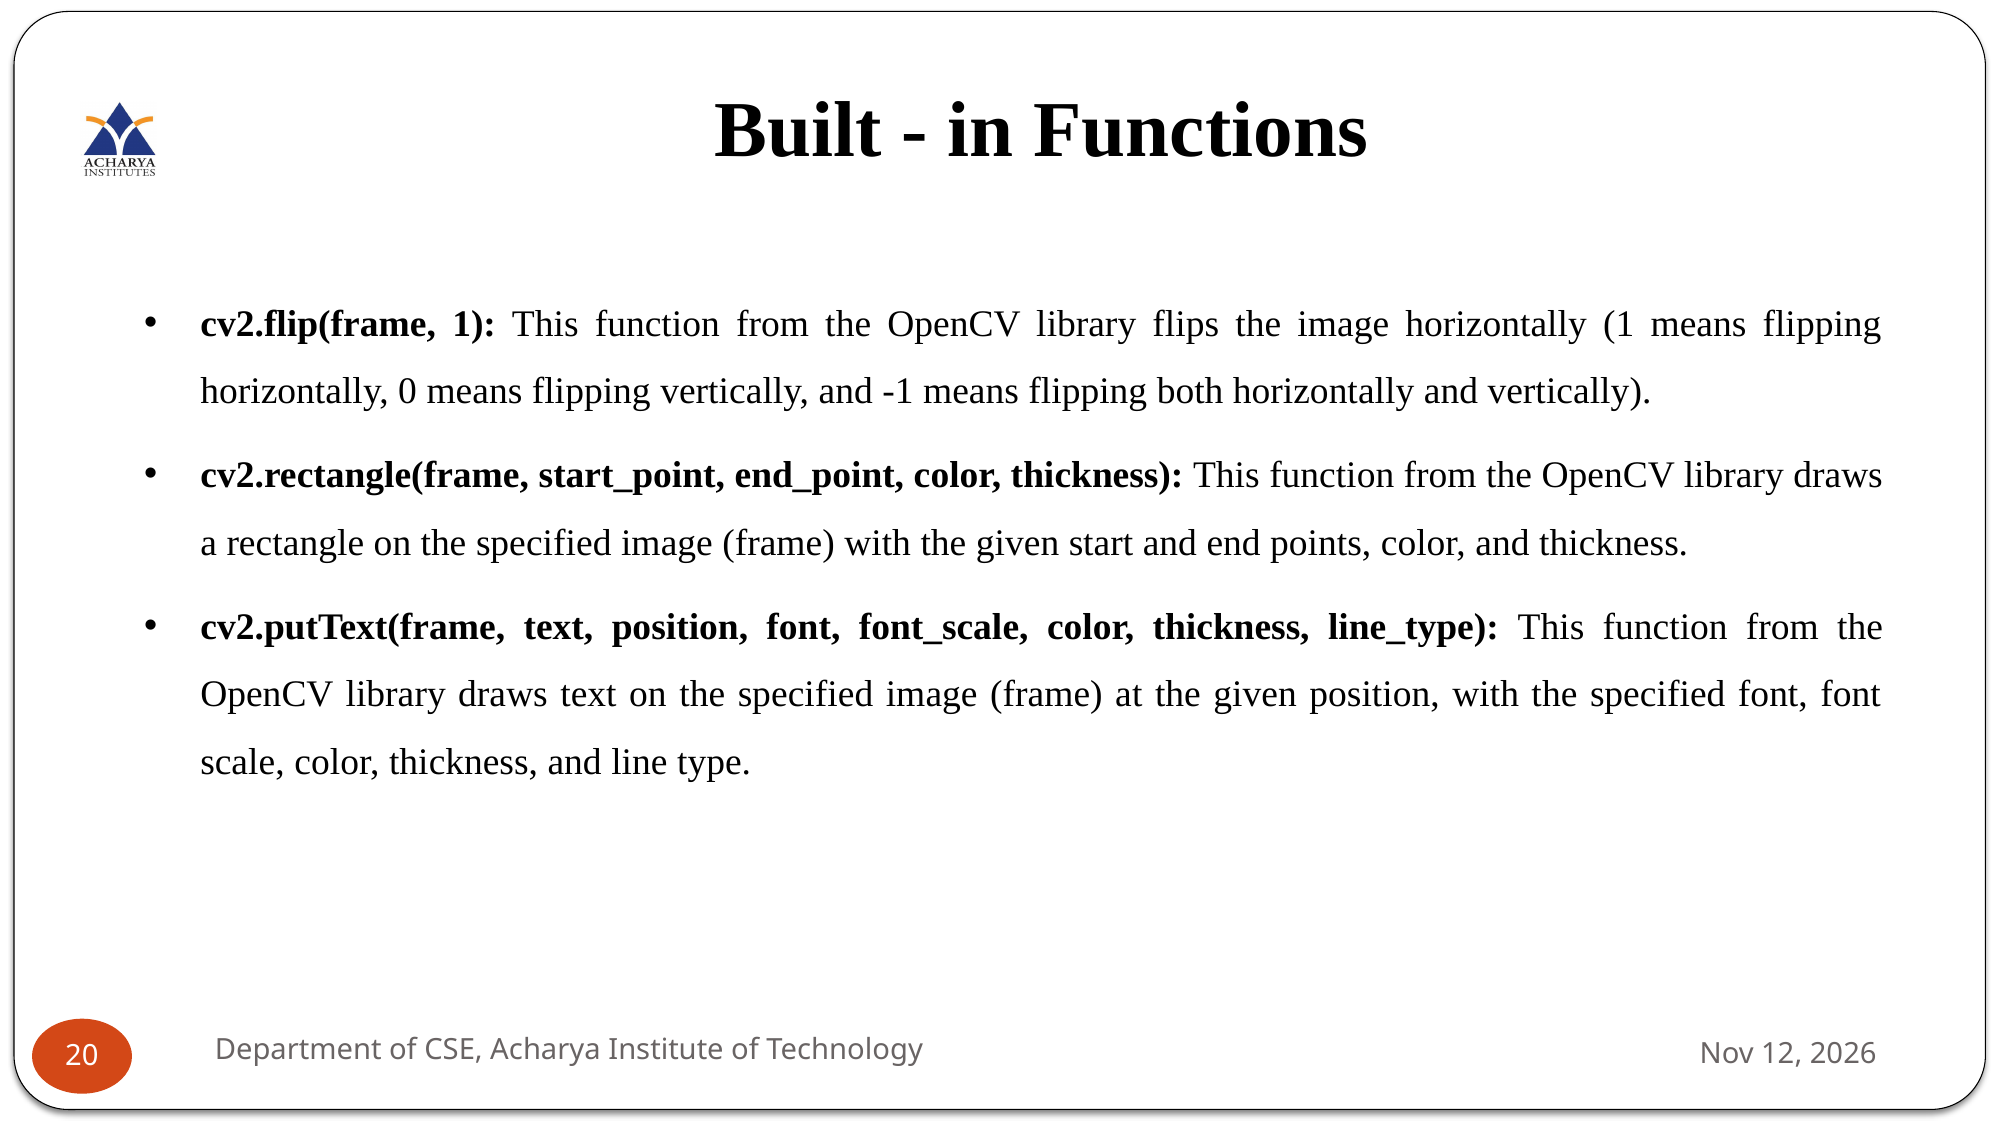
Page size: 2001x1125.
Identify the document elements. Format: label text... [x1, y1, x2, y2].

slide_number 20 [32, 1018, 132, 1094]
footer Department of CSE, Acharya Institute of Technology [200, 1012, 1067, 1088]
title Built - in Functions [191, 0, 1892, 188]
slide_number 19-Jul-24 [1350, 1015, 1892, 1094]
text_box cv2.flip(frame, 1): This function from the OpenCV library flips the image horizontally (1 means flipping horizontally, 0 means flipping vertically, and -1 means flipping both horizontally and vertically). cv2.rectangle(frame, start_point, end_point, color, thickness): This function from the OpenCV library draws a rectangle on the specified image (frame) with the given start and end points, color, and thickness. cv2.putText(frame, text, position, font, font_scale, color, thickness, line_type): This function from the OpenCV library draws text on the specified image (frame) at the given position, with the specified font, font scale, color, thickness, and line type. [129, 206, 1899, 874]
picture [80, 101, 157, 177]
